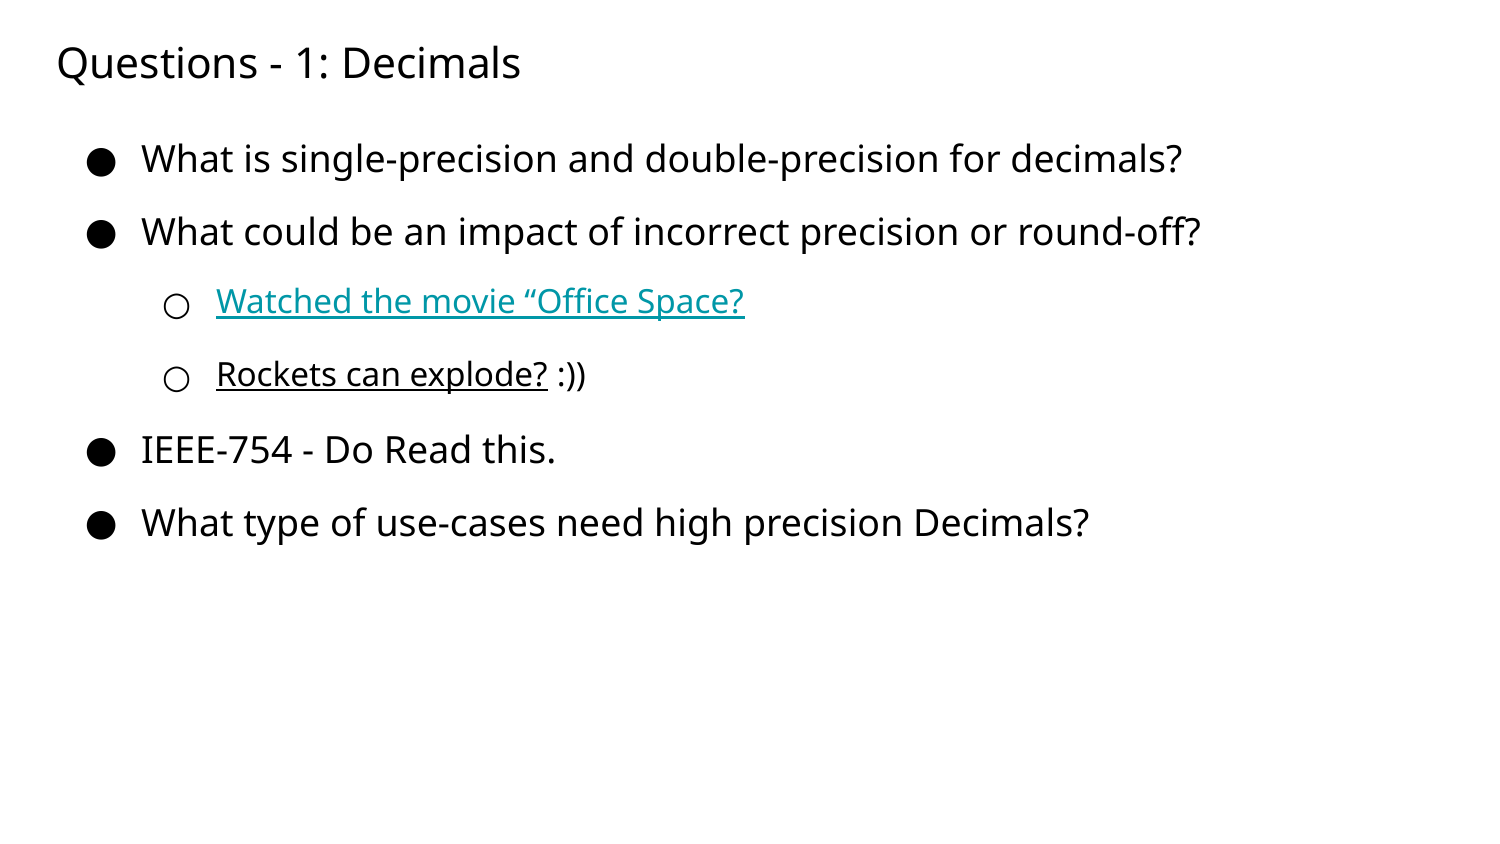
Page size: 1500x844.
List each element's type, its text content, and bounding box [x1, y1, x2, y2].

title Questions - 1: Decimals [41, 21, 1439, 103]
subtitle What is single-precision and double-precision for decimals? What could be an impact of incorrect precision or round-off? Watched the movie “Office Space? Rockets can explode? :)) IEEE-754 - Do Read this. What type of use-cases need high precision Decimals? [51, 113, 1449, 588]
